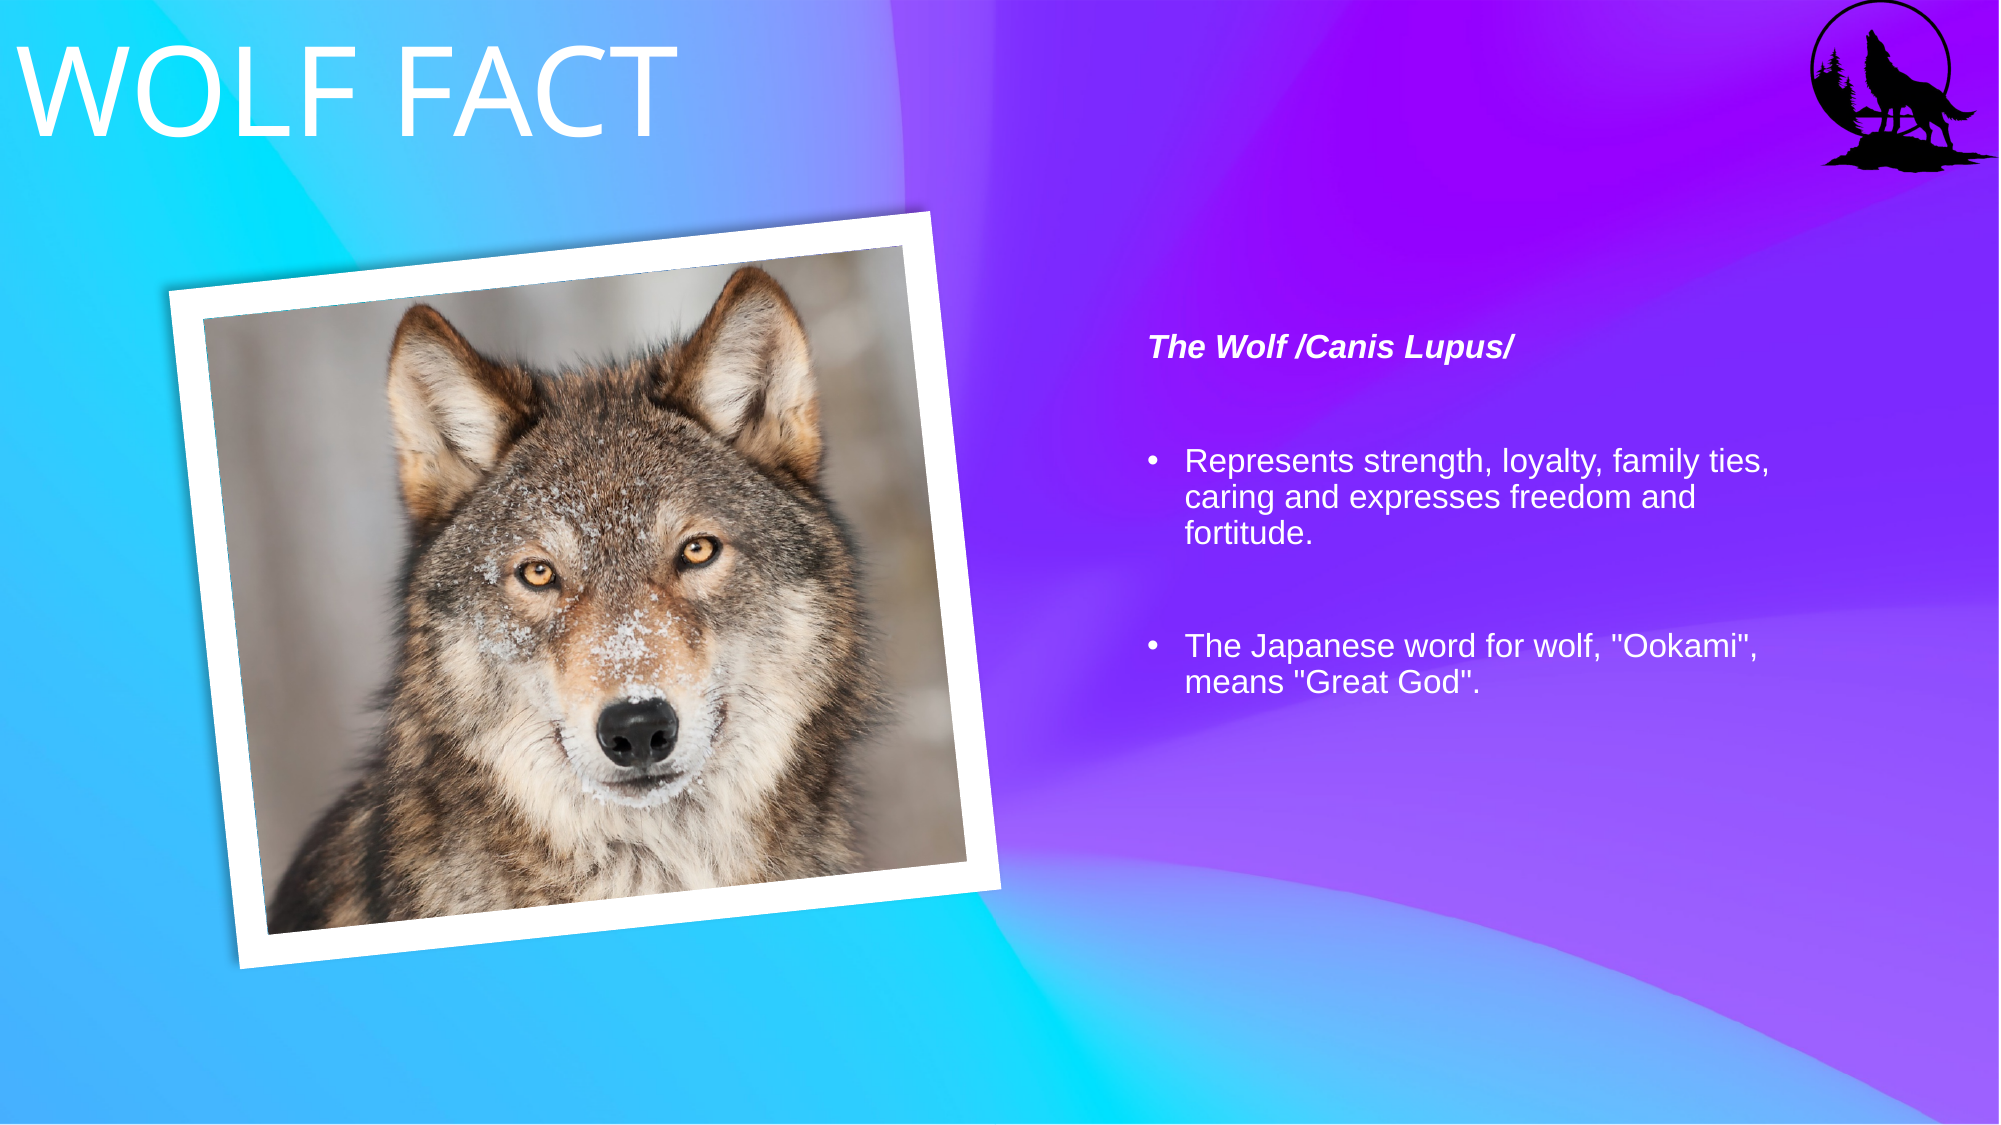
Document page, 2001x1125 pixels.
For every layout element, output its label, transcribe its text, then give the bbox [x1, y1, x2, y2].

text_box WOLF FACT [0, 0, 927, 172]
picture [0, 0, 2001, 1125]
text_box The Wolf /Canis Lupus/ Represents strength, loyalty, family ties, caring and expresses freedom and fortitude. The Japanese word for wolf, "Ookami", means "Great God". [1132, 322, 1836, 888]
